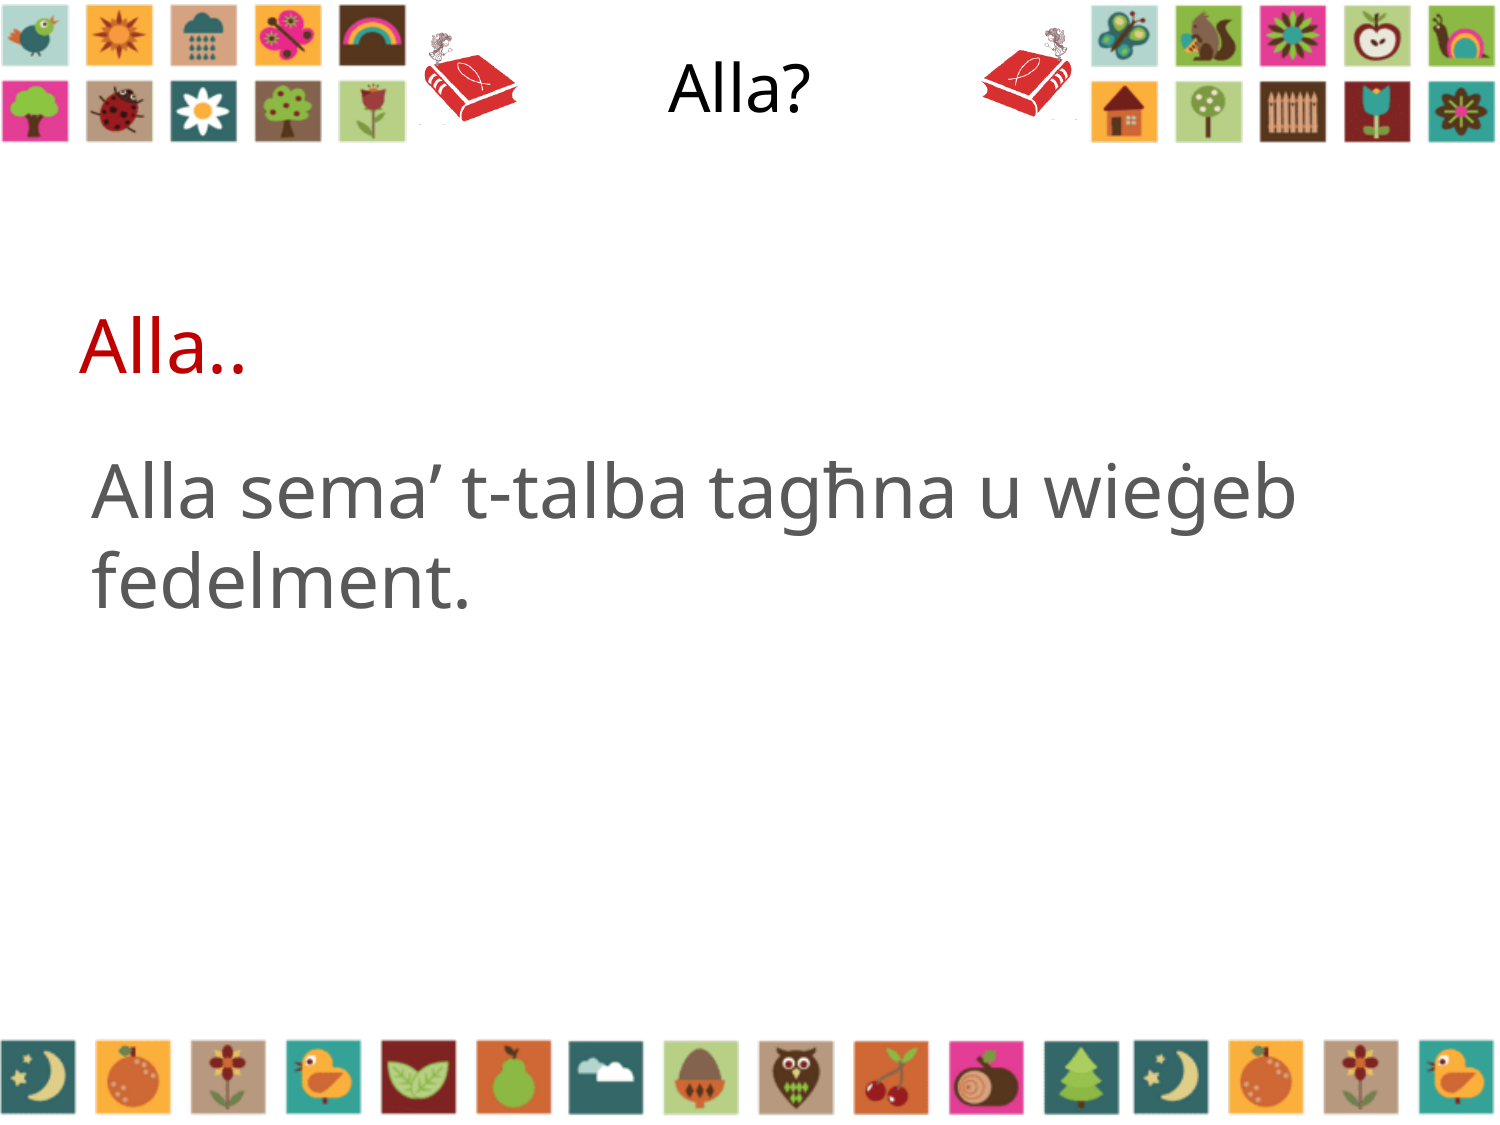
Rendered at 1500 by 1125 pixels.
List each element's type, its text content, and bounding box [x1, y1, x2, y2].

text_box Alla sema’ t-talba tagħna u wieġeb fedelment. [76, 436, 1424, 632]
picture [950, 3, 1500, 150]
text_box Alla.. [64, 290, 1412, 396]
picture [0, 3, 550, 150]
text_box Alla? [544, 38, 1078, 134]
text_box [0, 1028, 1500, 1118]
